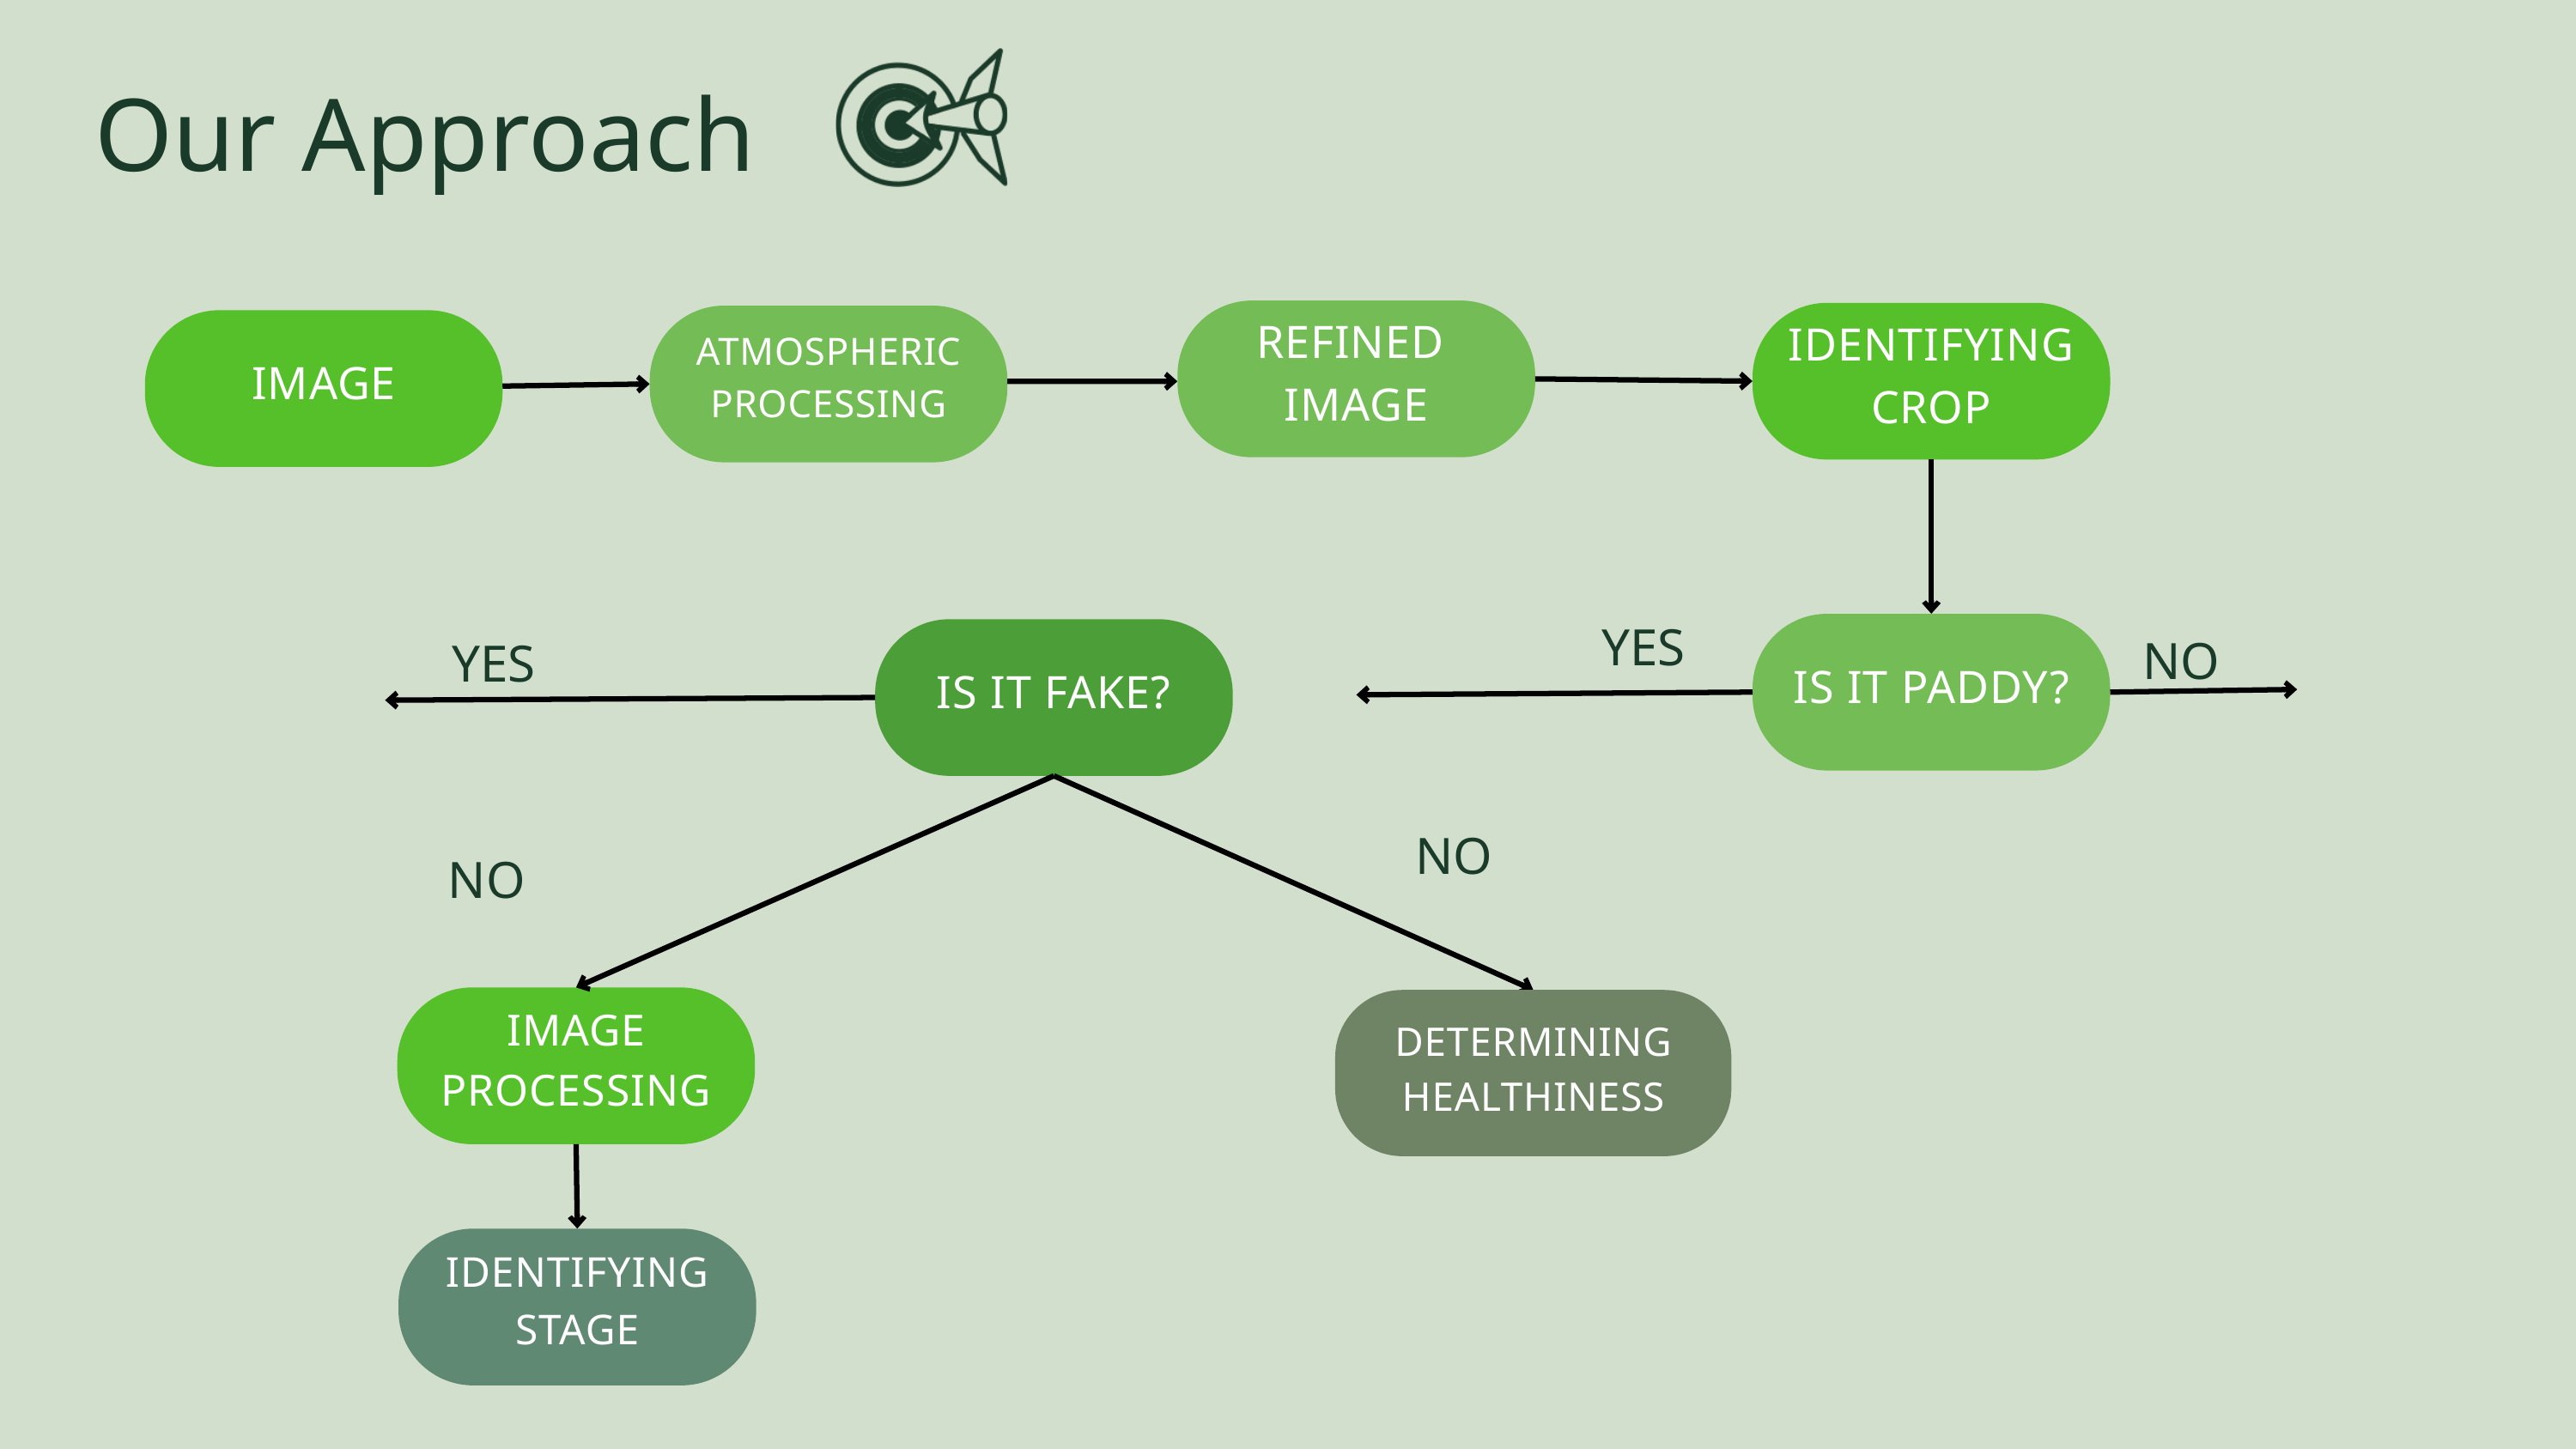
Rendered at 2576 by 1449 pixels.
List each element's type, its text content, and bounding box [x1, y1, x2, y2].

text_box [397, 987, 756, 1145]
text_box Our Approach [94, 51, 876, 191]
text_box NO [2142, 619, 2221, 689]
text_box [1177, 300, 1536, 458]
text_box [1752, 302, 2111, 460]
text_box NO [447, 838, 526, 909]
text_box [835, 48, 1008, 187]
text_box NO [1415, 814, 1493, 884]
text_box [144, 310, 503, 468]
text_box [1752, 613, 2111, 771]
text_box YES [1598, 605, 1690, 676]
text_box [1334, 989, 1732, 1157]
text_box YES [447, 621, 540, 692]
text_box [649, 305, 1008, 463]
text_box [398, 1228, 756, 1386]
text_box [874, 619, 1233, 777]
